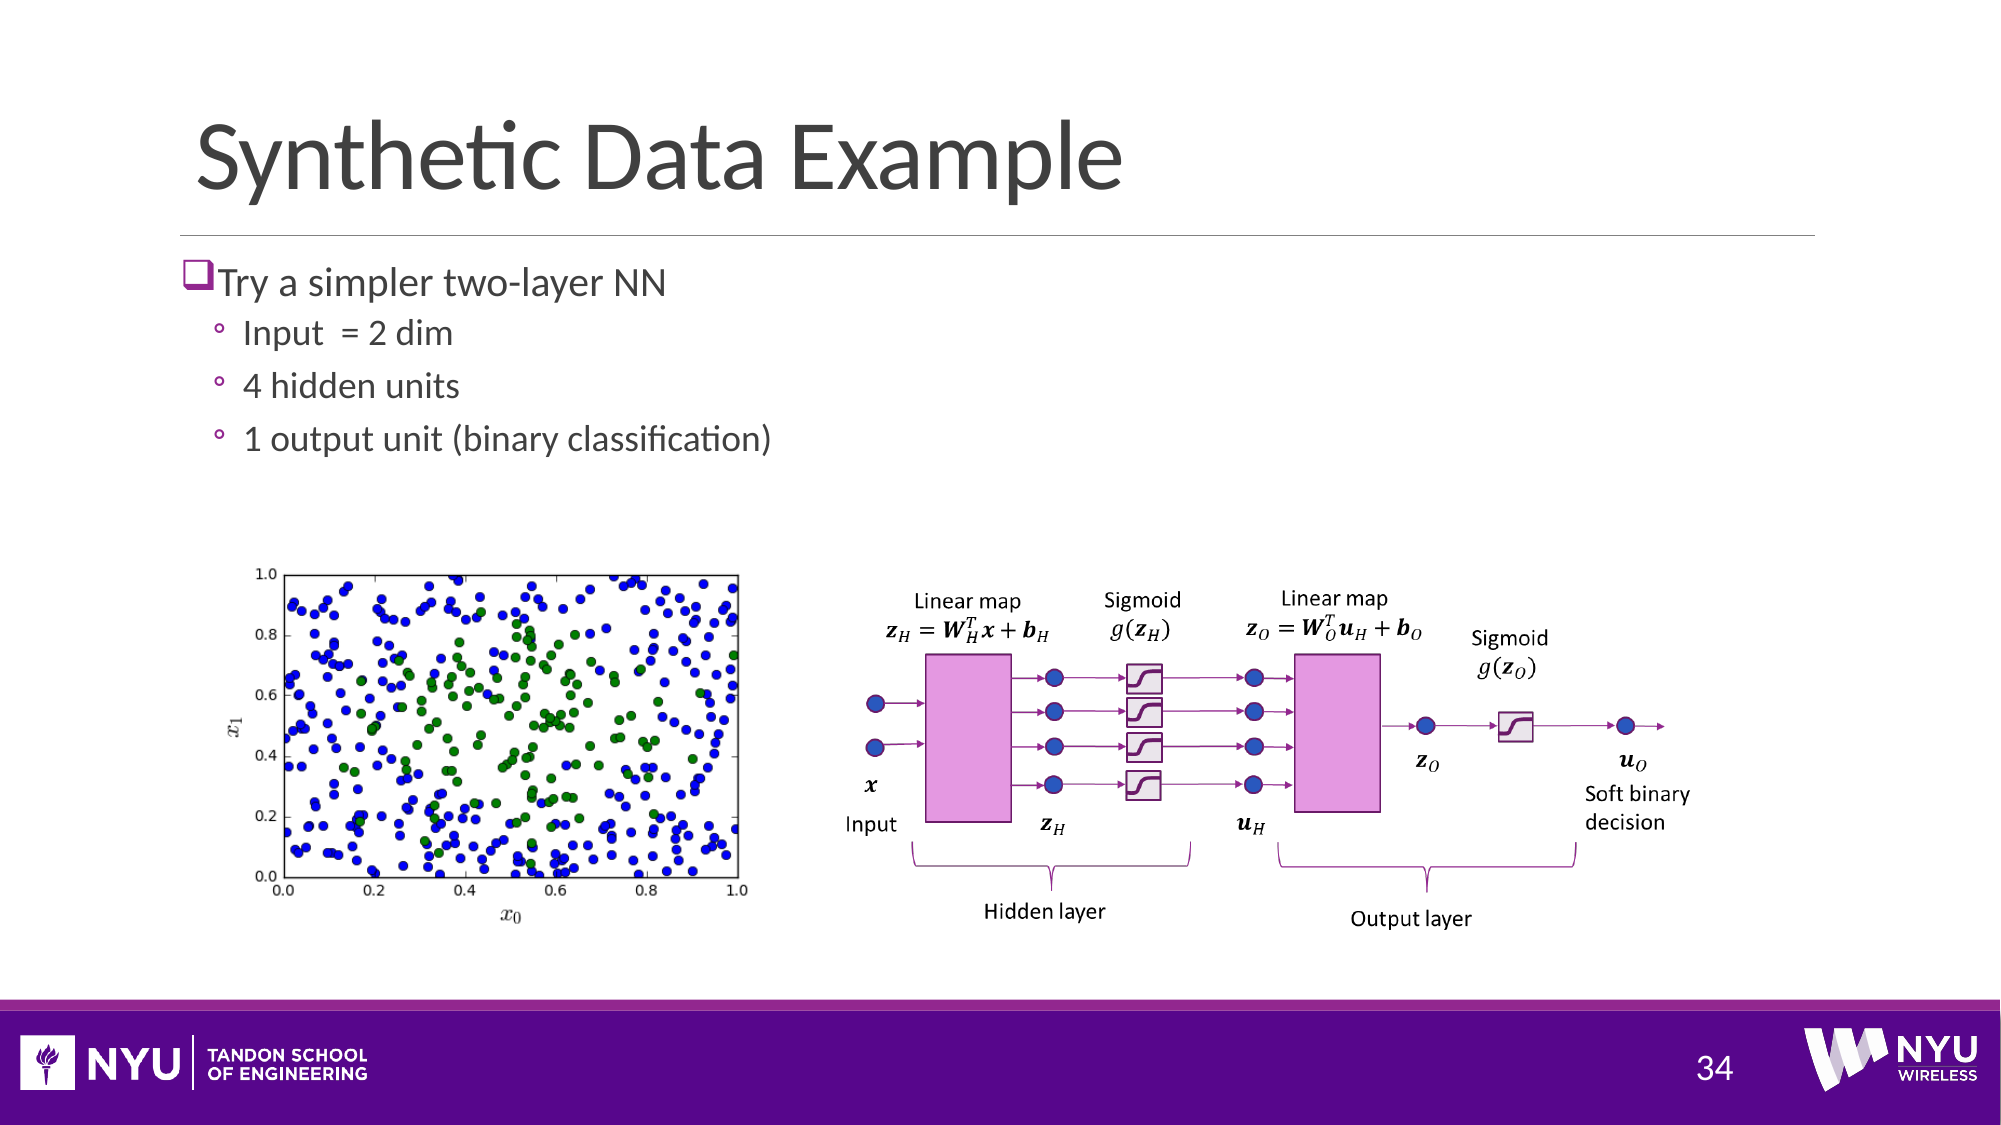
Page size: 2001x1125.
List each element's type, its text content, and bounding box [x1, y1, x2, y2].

picture [829, 574, 1710, 947]
picture [204, 561, 771, 929]
title Synthetic Data Example [180, 47, 1830, 218]
slide_number 34 [1533, 1035, 1749, 1096]
